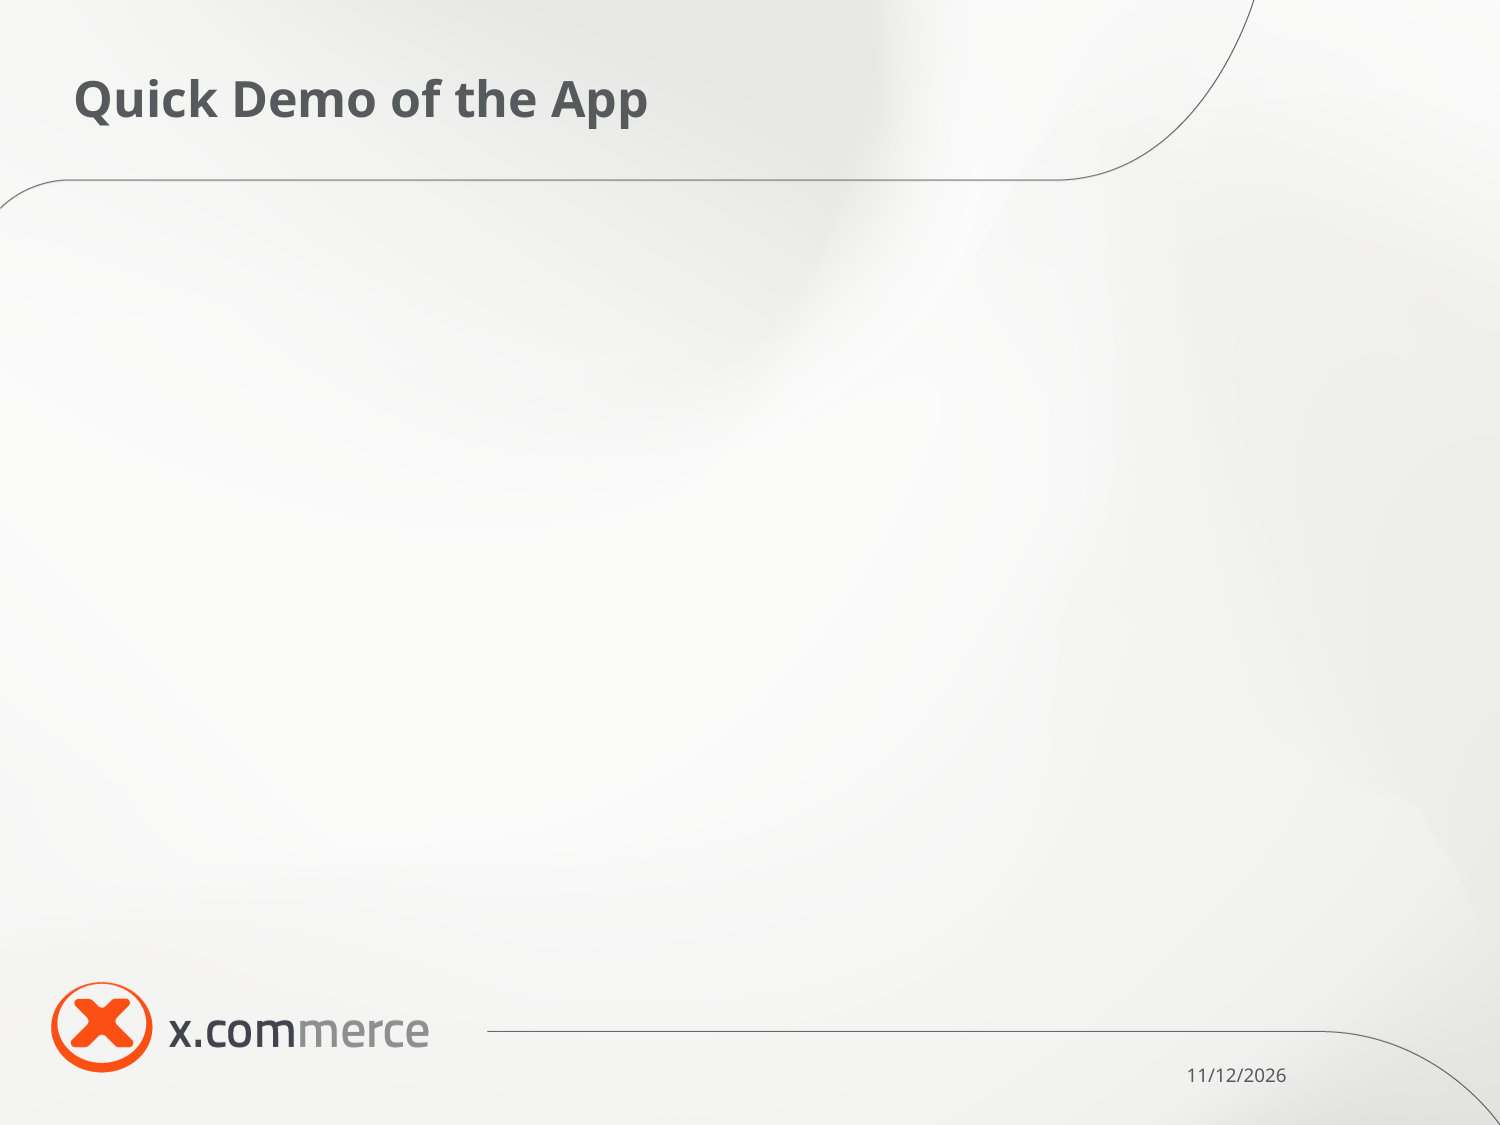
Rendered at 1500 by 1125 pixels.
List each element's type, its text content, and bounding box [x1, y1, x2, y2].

title Quick Demo of the App [58, 35, 1170, 160]
picture [0, 0, 1500, 1125]
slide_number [1096, 1062, 1302, 1097]
